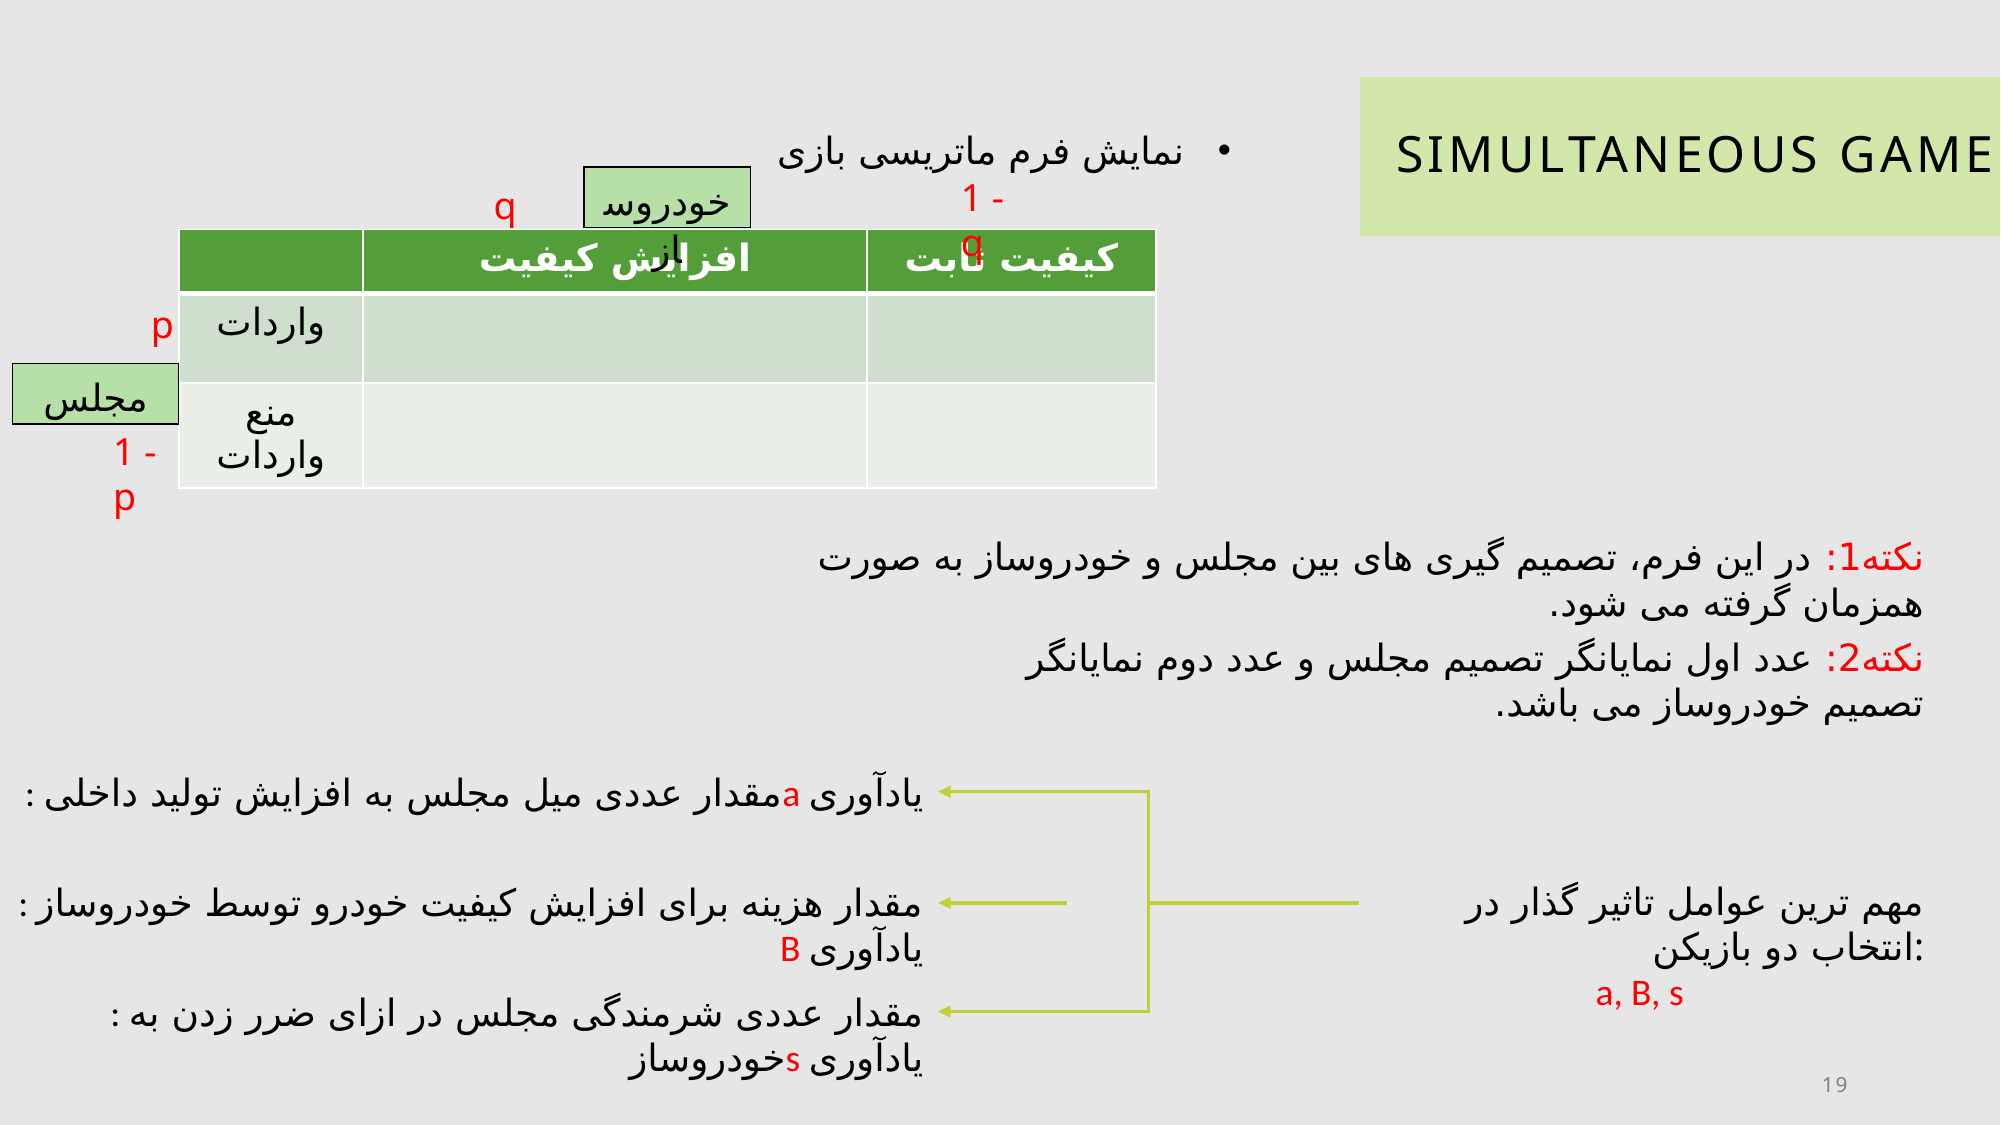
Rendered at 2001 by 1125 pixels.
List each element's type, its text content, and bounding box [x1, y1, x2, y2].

text_box q [478, 175, 517, 235]
text_box مهم ترین عوامل تاثیر گذار در انتخاب دو بازیکن: a, B, s [1340, 870, 1939, 1021]
text_box : مقدار هزینه برای افزایش کیفیت خودرو توسط خودروساز B یادآوری [0, 871, 938, 977]
slide_number 19 [1412, 1068, 1863, 1103]
text_box 1 - q [946, 166, 1046, 271]
text_box نکته2: عدد اول نمایانگر تصمیم مجلس و عدد دوم نمایانگر تصمیم خودروساز می باشد. [934, 626, 1939, 731]
text_box نمایش فرم ماتریسی بازی [647, 119, 1246, 180]
text_box مجلس [12, 363, 179, 425]
title simultaneous game [1306, 79, 2000, 238]
text_box خودروساز [584, 166, 751, 228]
text_box p [136, 293, 174, 354]
text_box 1 - p [98, 420, 199, 526]
text_box : مقدار عددی میل مجلس به افزایش تولید داخلیa یادآوری [0, 761, 939, 822]
text_box : مقدار عددی شرمندگی مجلس در ازای ضرر زدن به خودروسازs یادآوری [0, 981, 939, 1086]
text_box نکته1: در این فرم، تصمیم گیری های بین مجلس و خودروساز به صورت همزمان گرفته می شود. [687, 521, 1939, 631]
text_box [938, 902, 1359, 1012]
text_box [938, 791, 1359, 902]
